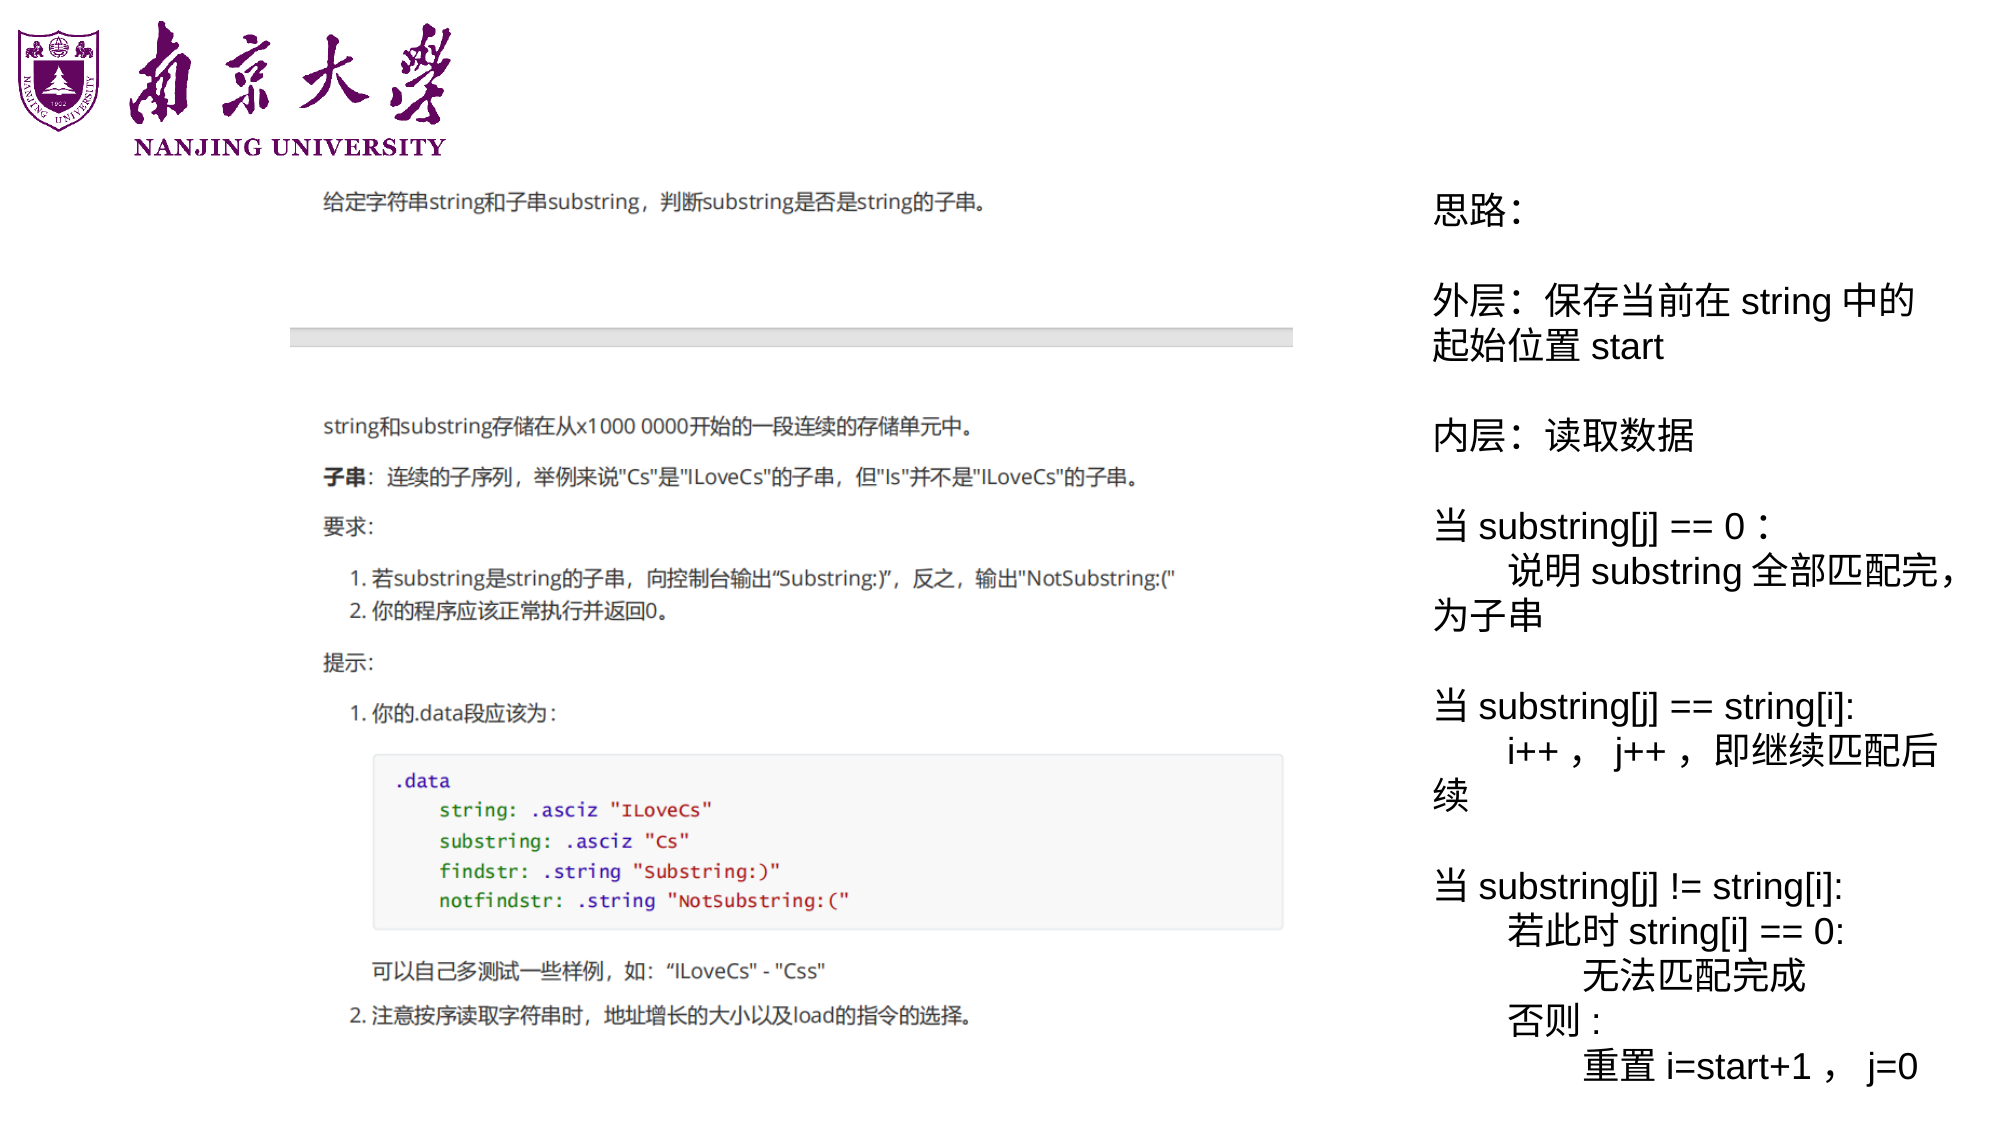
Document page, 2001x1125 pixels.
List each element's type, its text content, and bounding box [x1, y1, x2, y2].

picture [290, 168, 1293, 1042]
picture [18, 21, 451, 160]
text_box 思路： 外层：保存当前在string中的起始位置start 内层：读取数据 当substring[j] == 0： 说明substring全部匹配完，为子串 当substring[j] == string[i]: i++，j++，即继续匹配后续 当substring[j] != string[i]: 若此时string[i] == 0: 无法匹配完成 否则: 重置i=start+1，j=0 [1417, 179, 1968, 1094]
